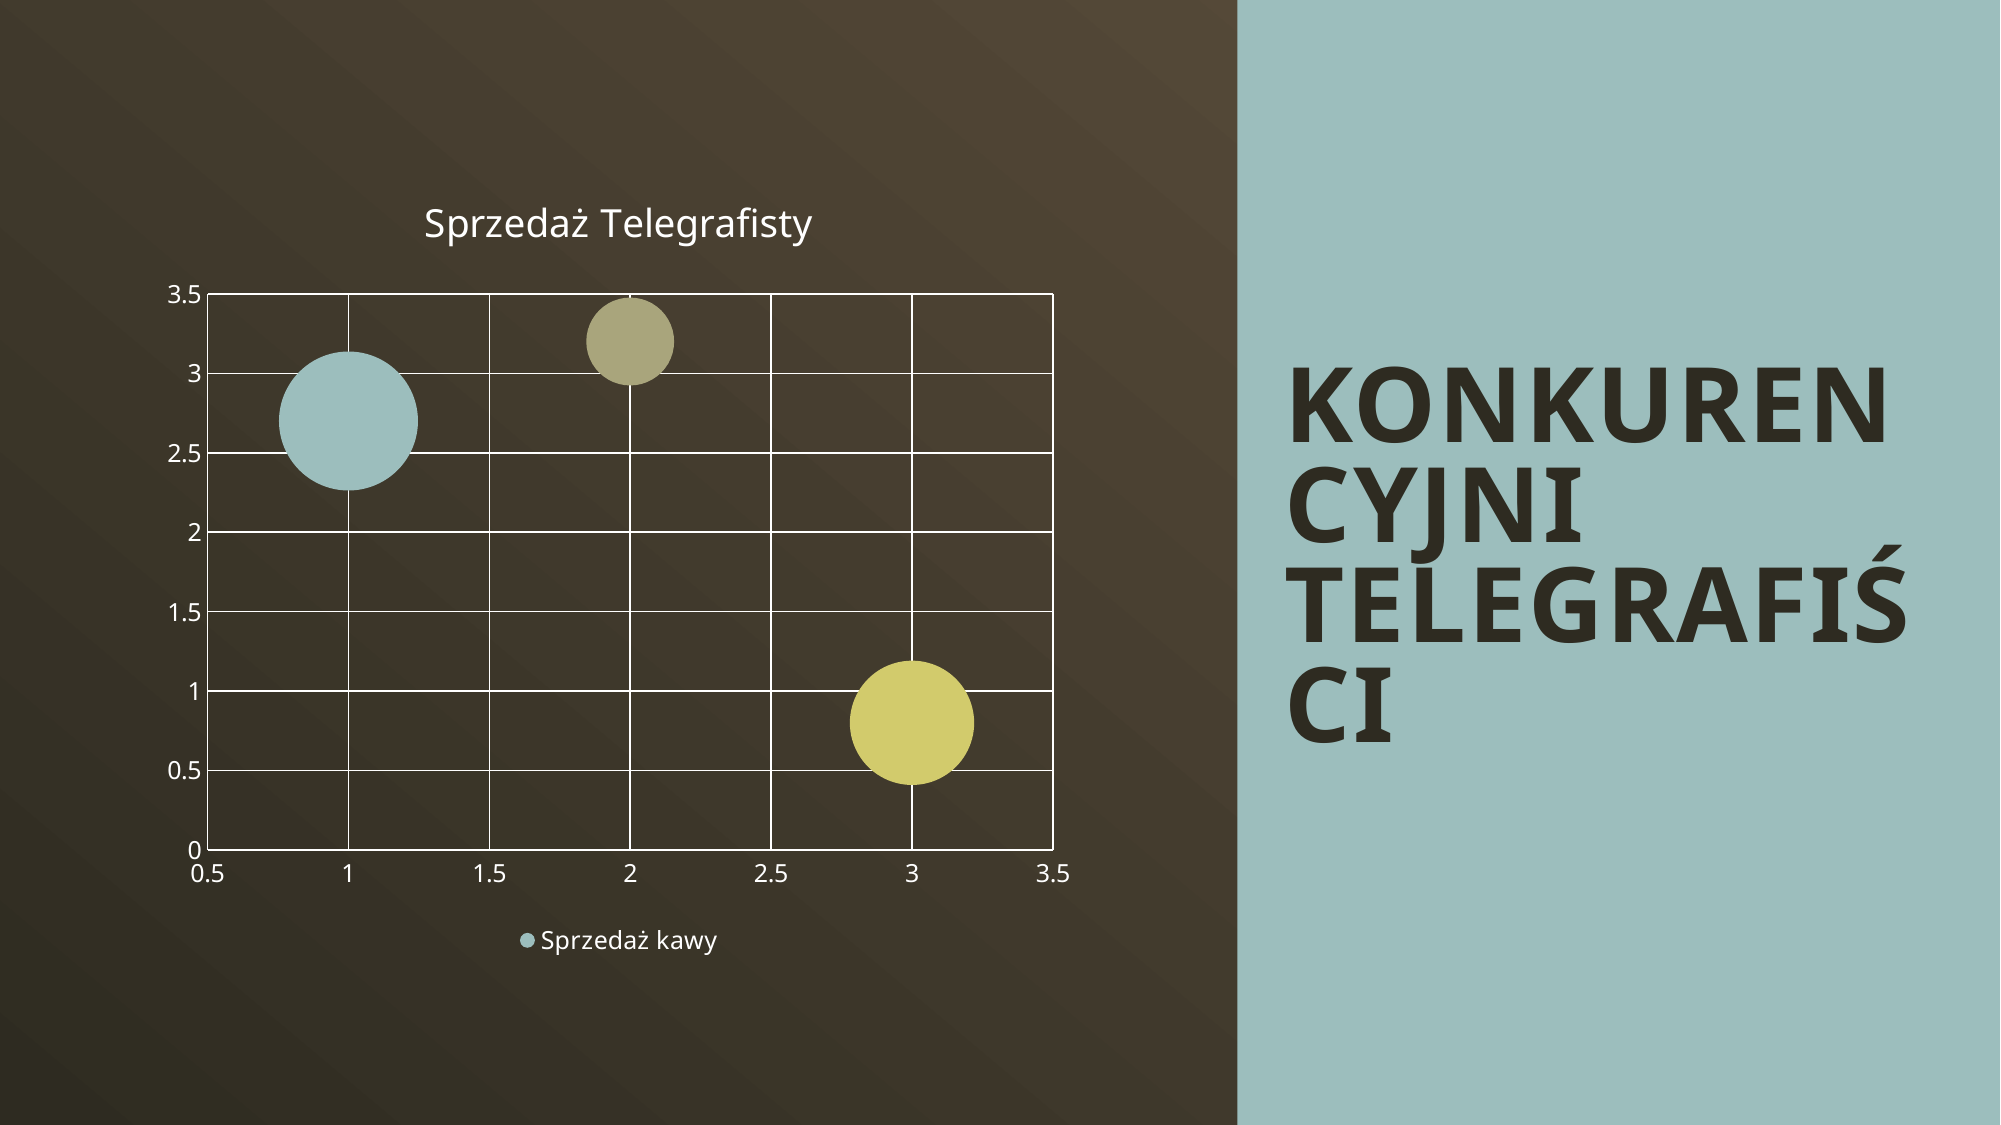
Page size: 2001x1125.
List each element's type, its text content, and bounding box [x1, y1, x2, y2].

text_box [1236, 0, 2000, 1125]
chart [148, 159, 1090, 964]
title Konkurencyjni telegrafiści [1269, 105, 1960, 1020]
text_box [0, 0, 1236, 1125]
